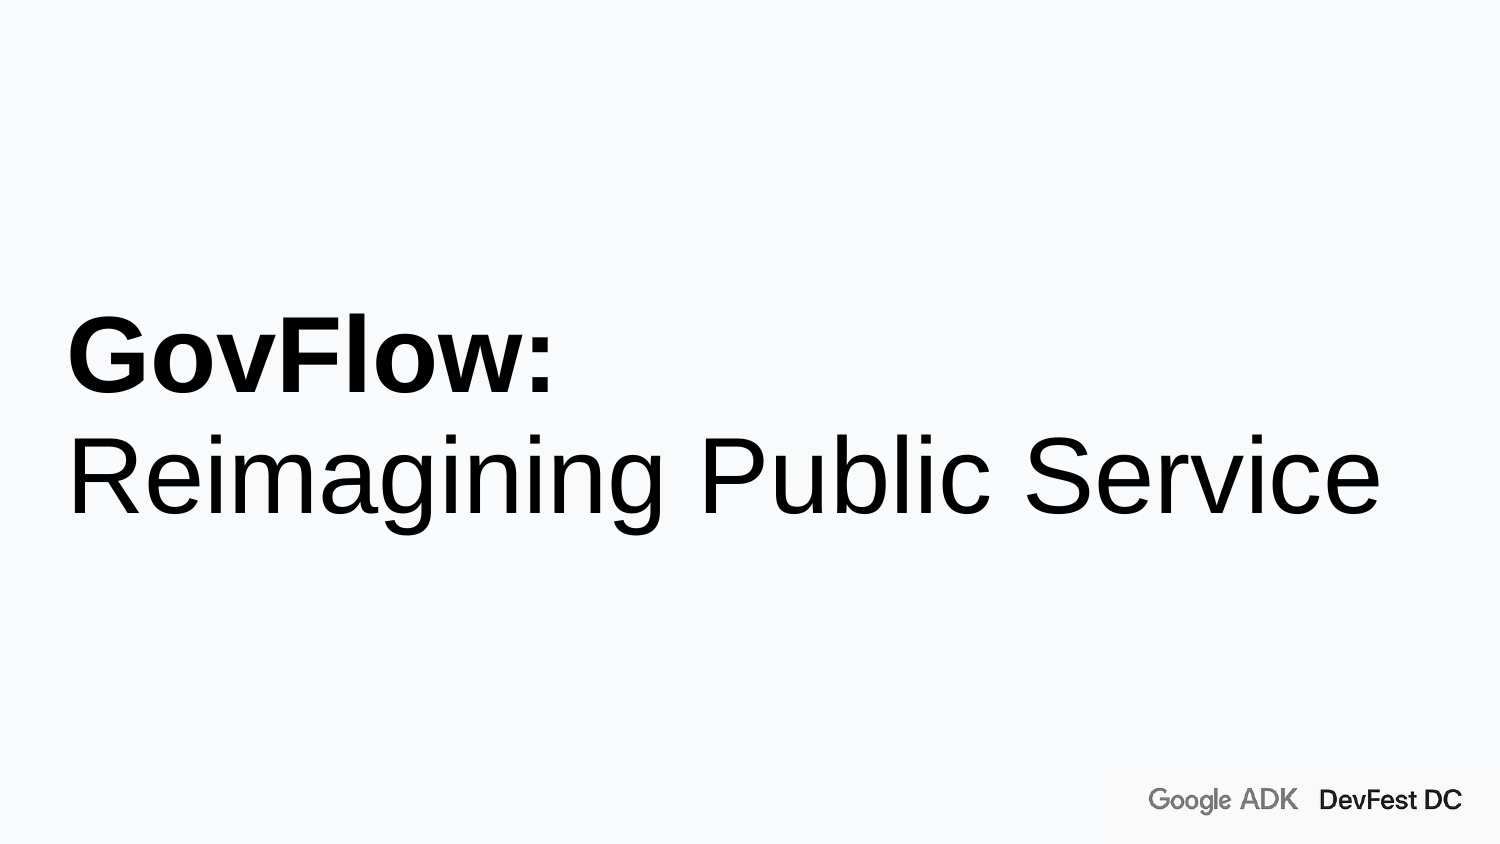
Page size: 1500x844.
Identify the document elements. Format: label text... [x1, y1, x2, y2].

picture [1114, 767, 1500, 844]
title GovFlow: Reimagining Public Service [51, 248, 1449, 552]
